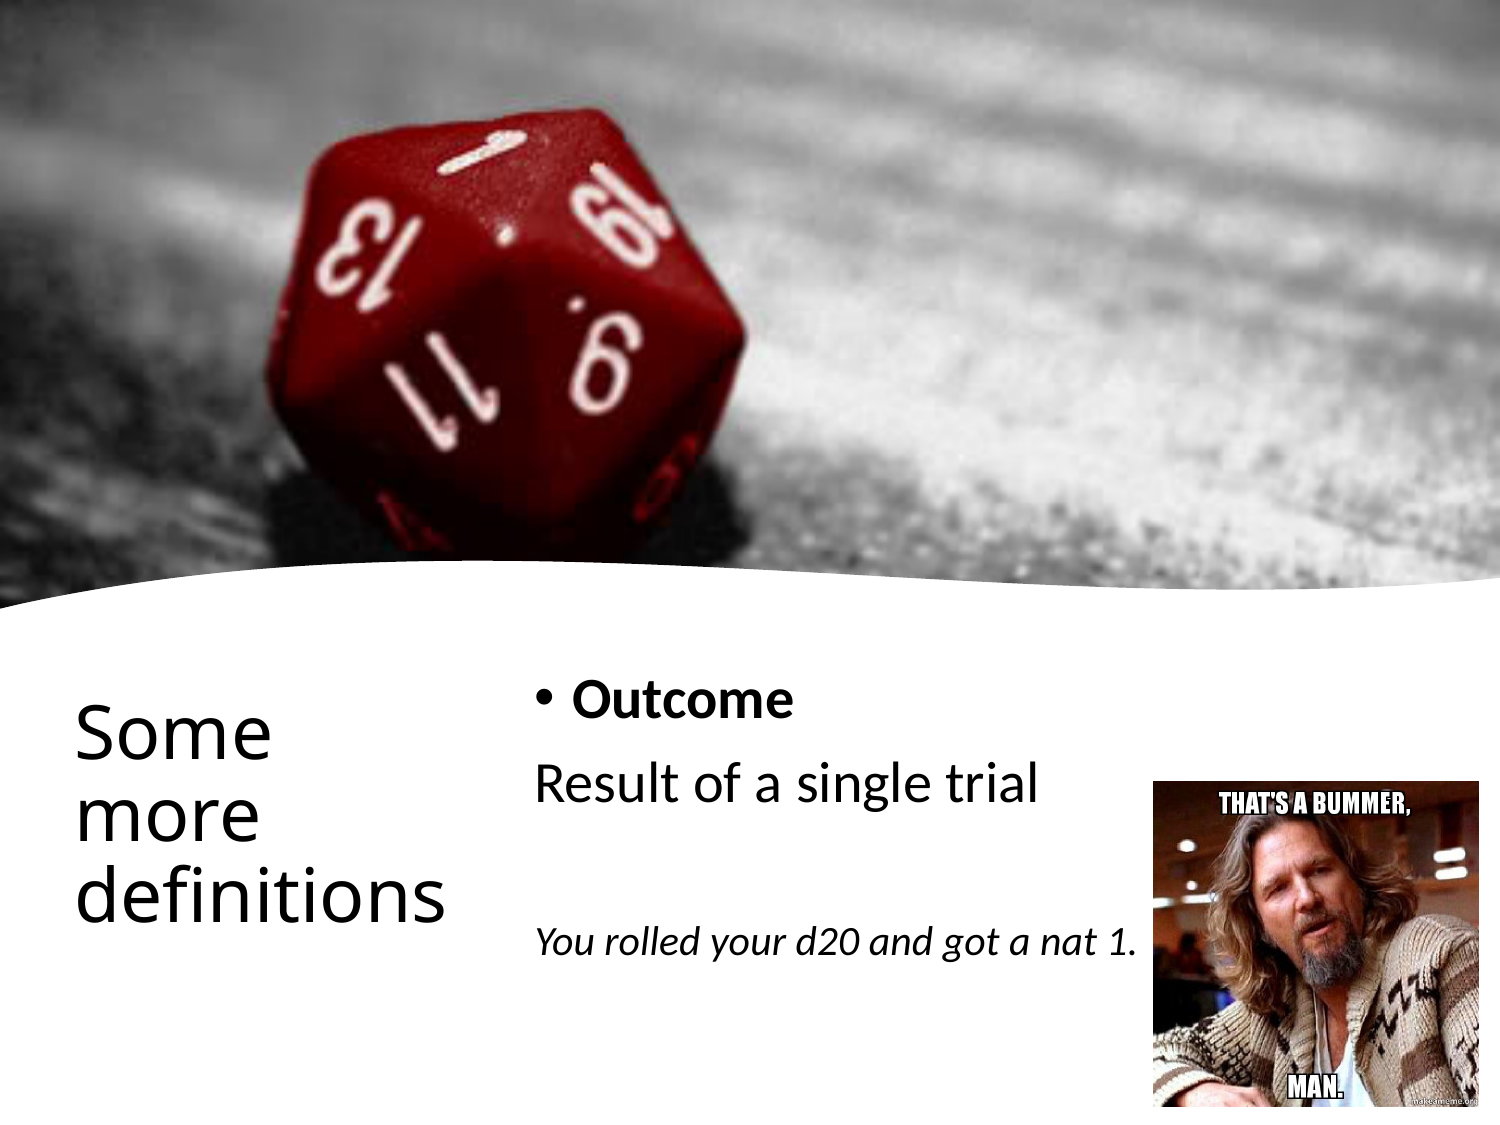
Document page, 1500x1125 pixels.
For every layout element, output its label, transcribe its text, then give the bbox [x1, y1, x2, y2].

picture [1153, 781, 1479, 1107]
picture [0, 0, 1500, 609]
title Some more definitions [59, 615, 464, 1018]
list Outcome Result of a single trial You rolled your d20 and got a nat 1. [519, 615, 1441, 1018]
